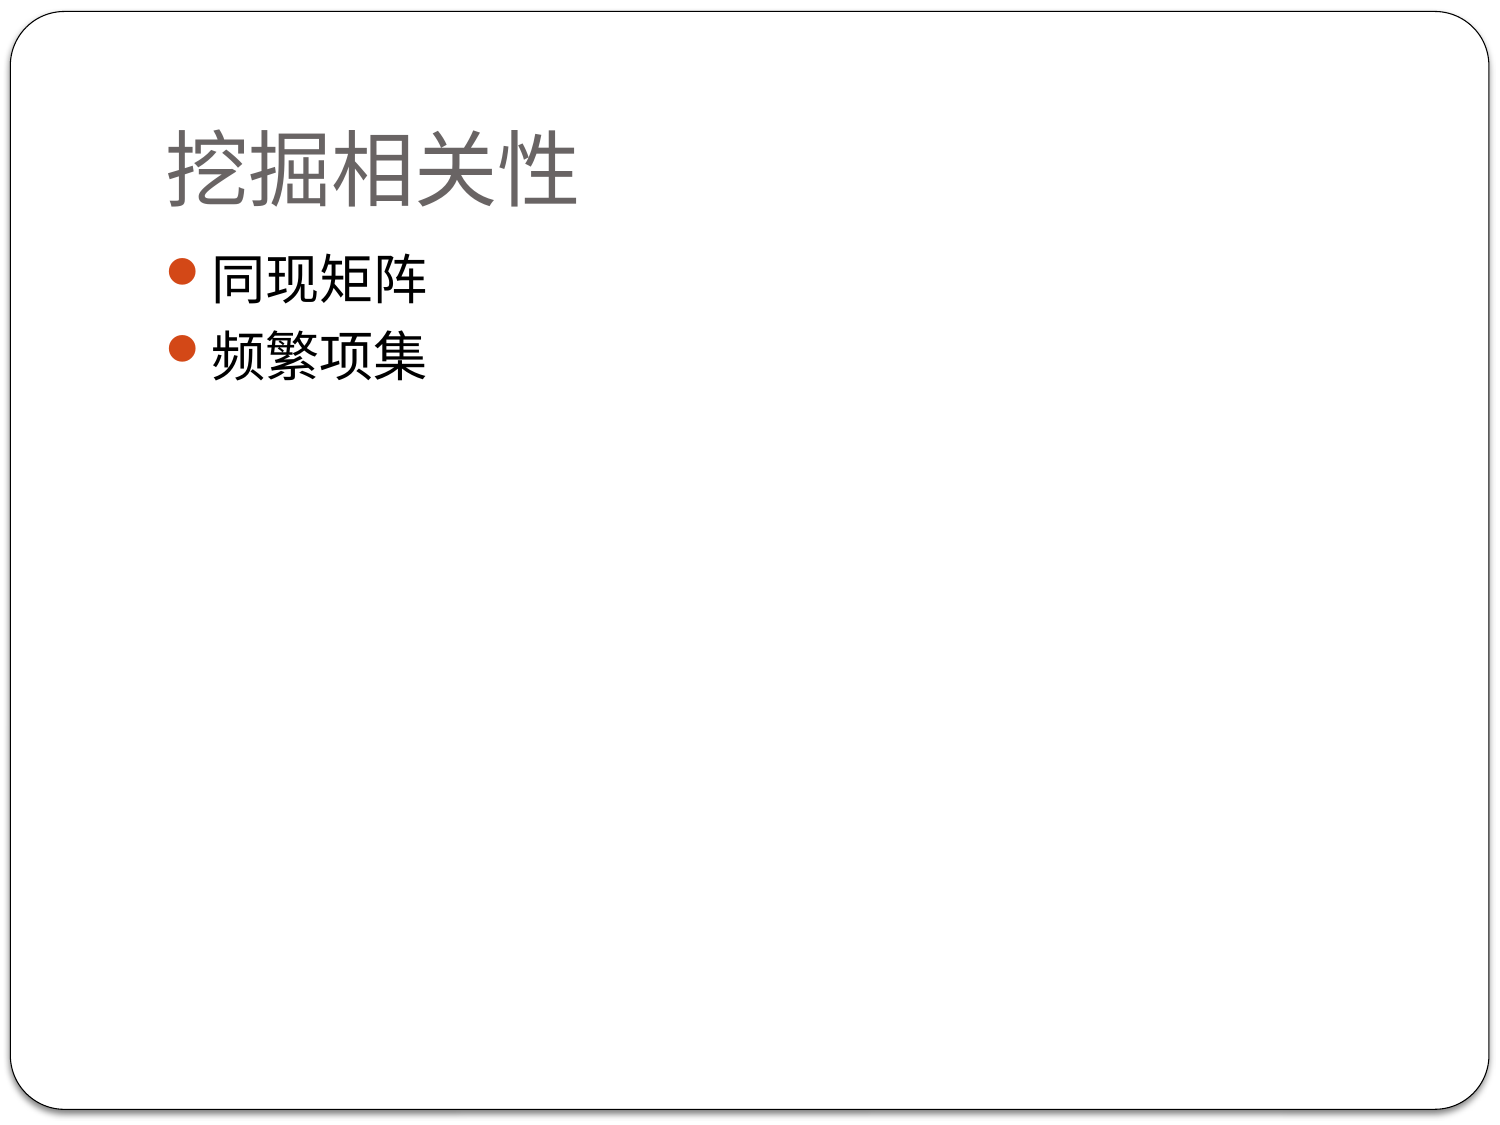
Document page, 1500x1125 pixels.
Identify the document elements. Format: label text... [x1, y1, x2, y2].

list 同现矩阵 频繁项集 [149, 237, 1426, 988]
title 挖掘相关性 [149, 44, 1426, 233]
